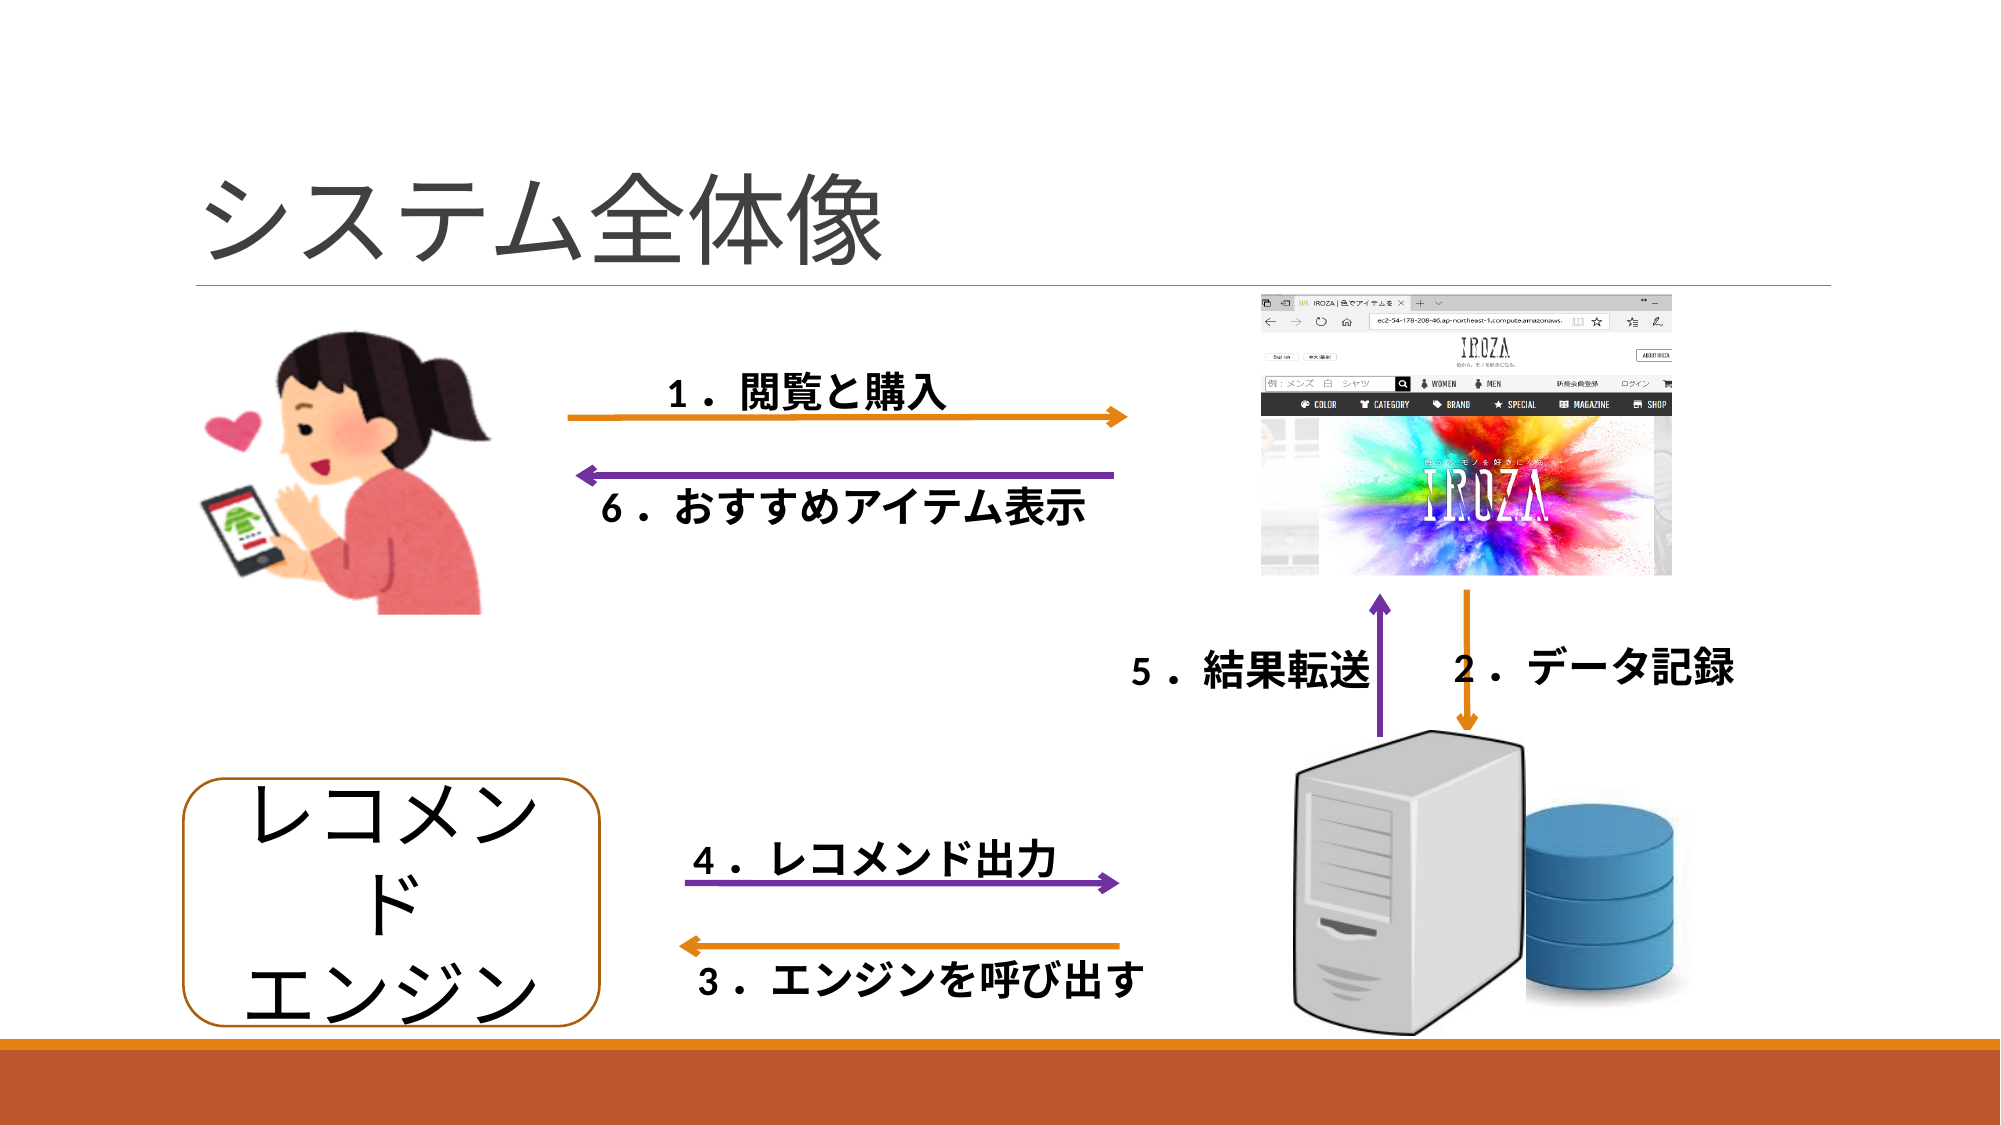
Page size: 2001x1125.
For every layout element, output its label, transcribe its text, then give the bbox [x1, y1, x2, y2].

title システム全体像 [180, 47, 1830, 285]
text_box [182, 294, 1788, 1037]
